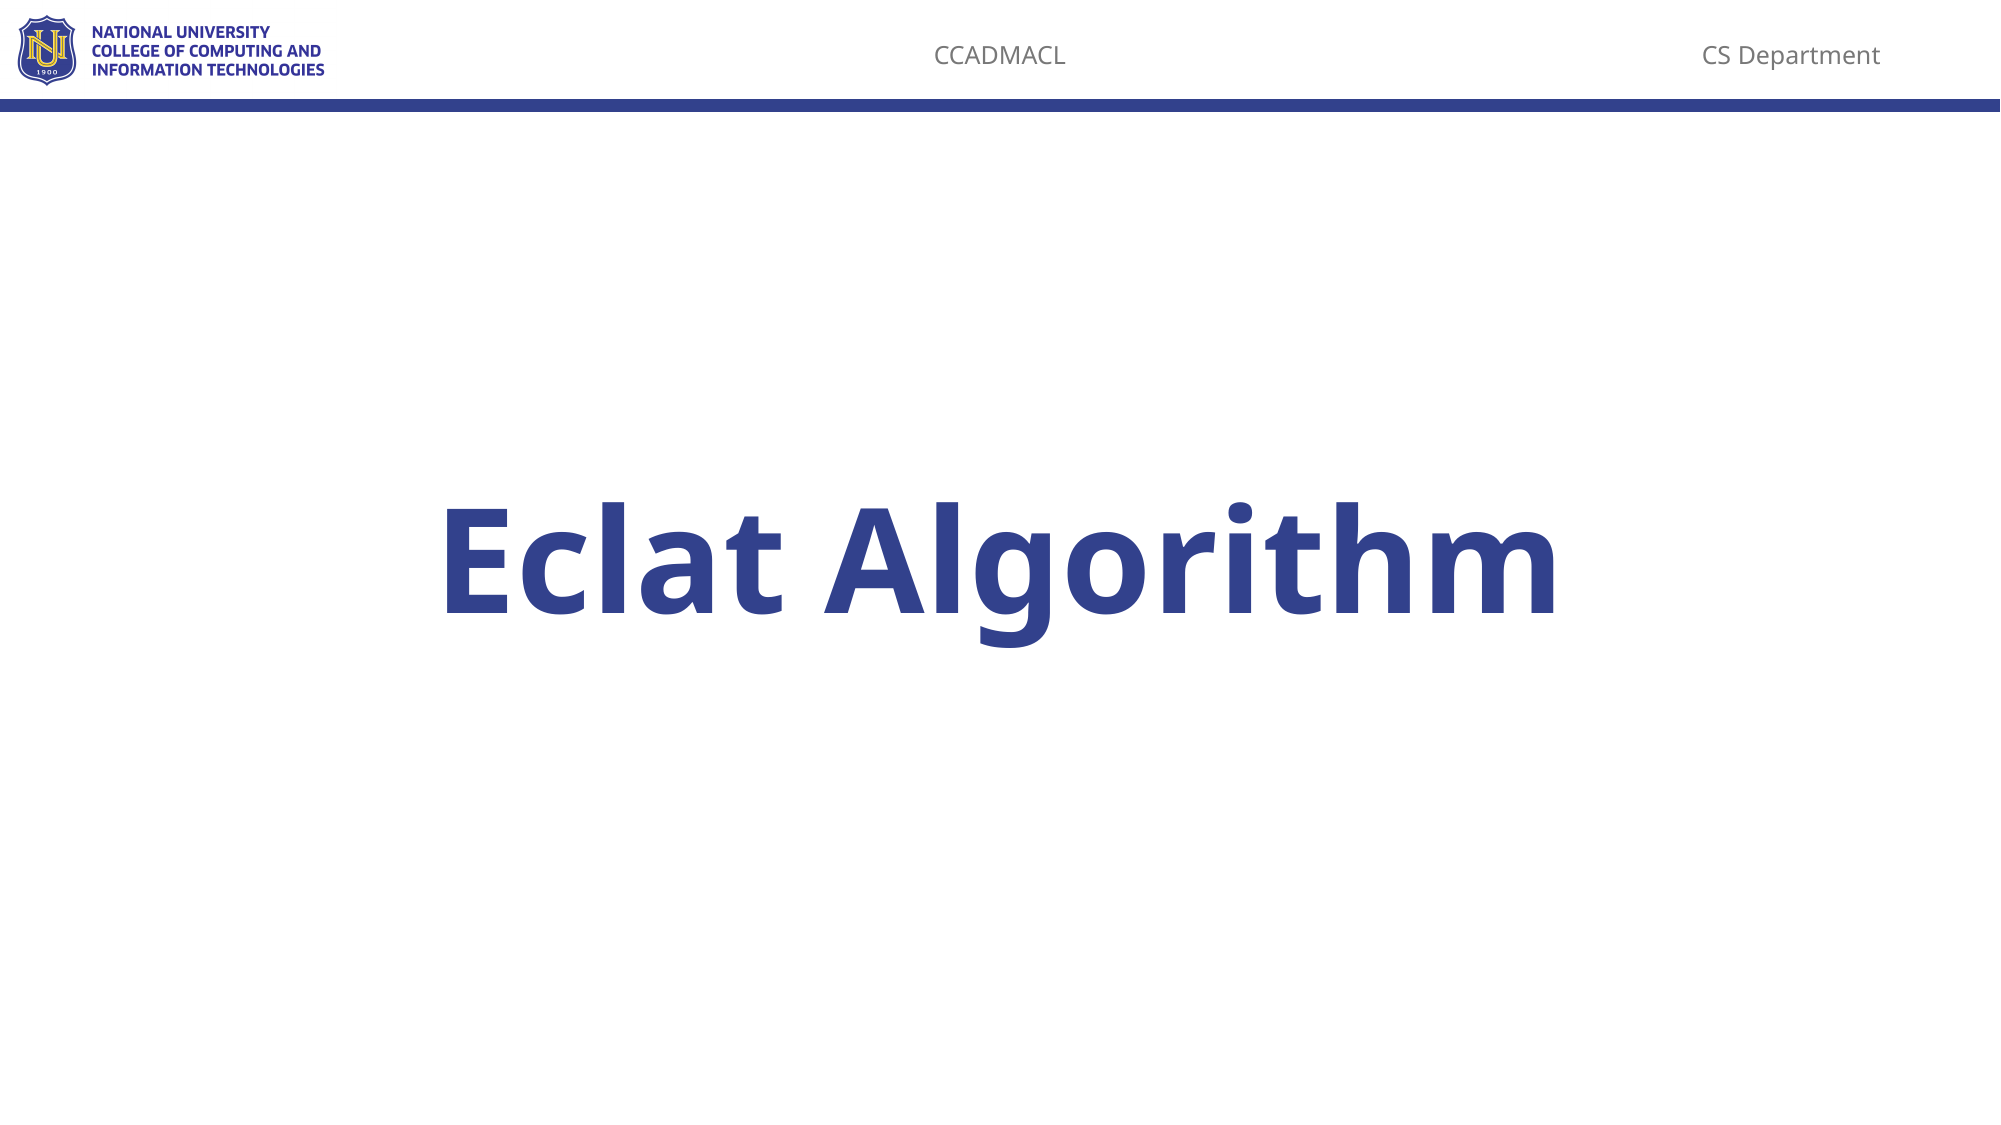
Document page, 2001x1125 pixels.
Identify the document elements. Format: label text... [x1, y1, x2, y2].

picture [0, 0, 337, 99]
title Eclat Algorithm [249, 458, 1750, 653]
